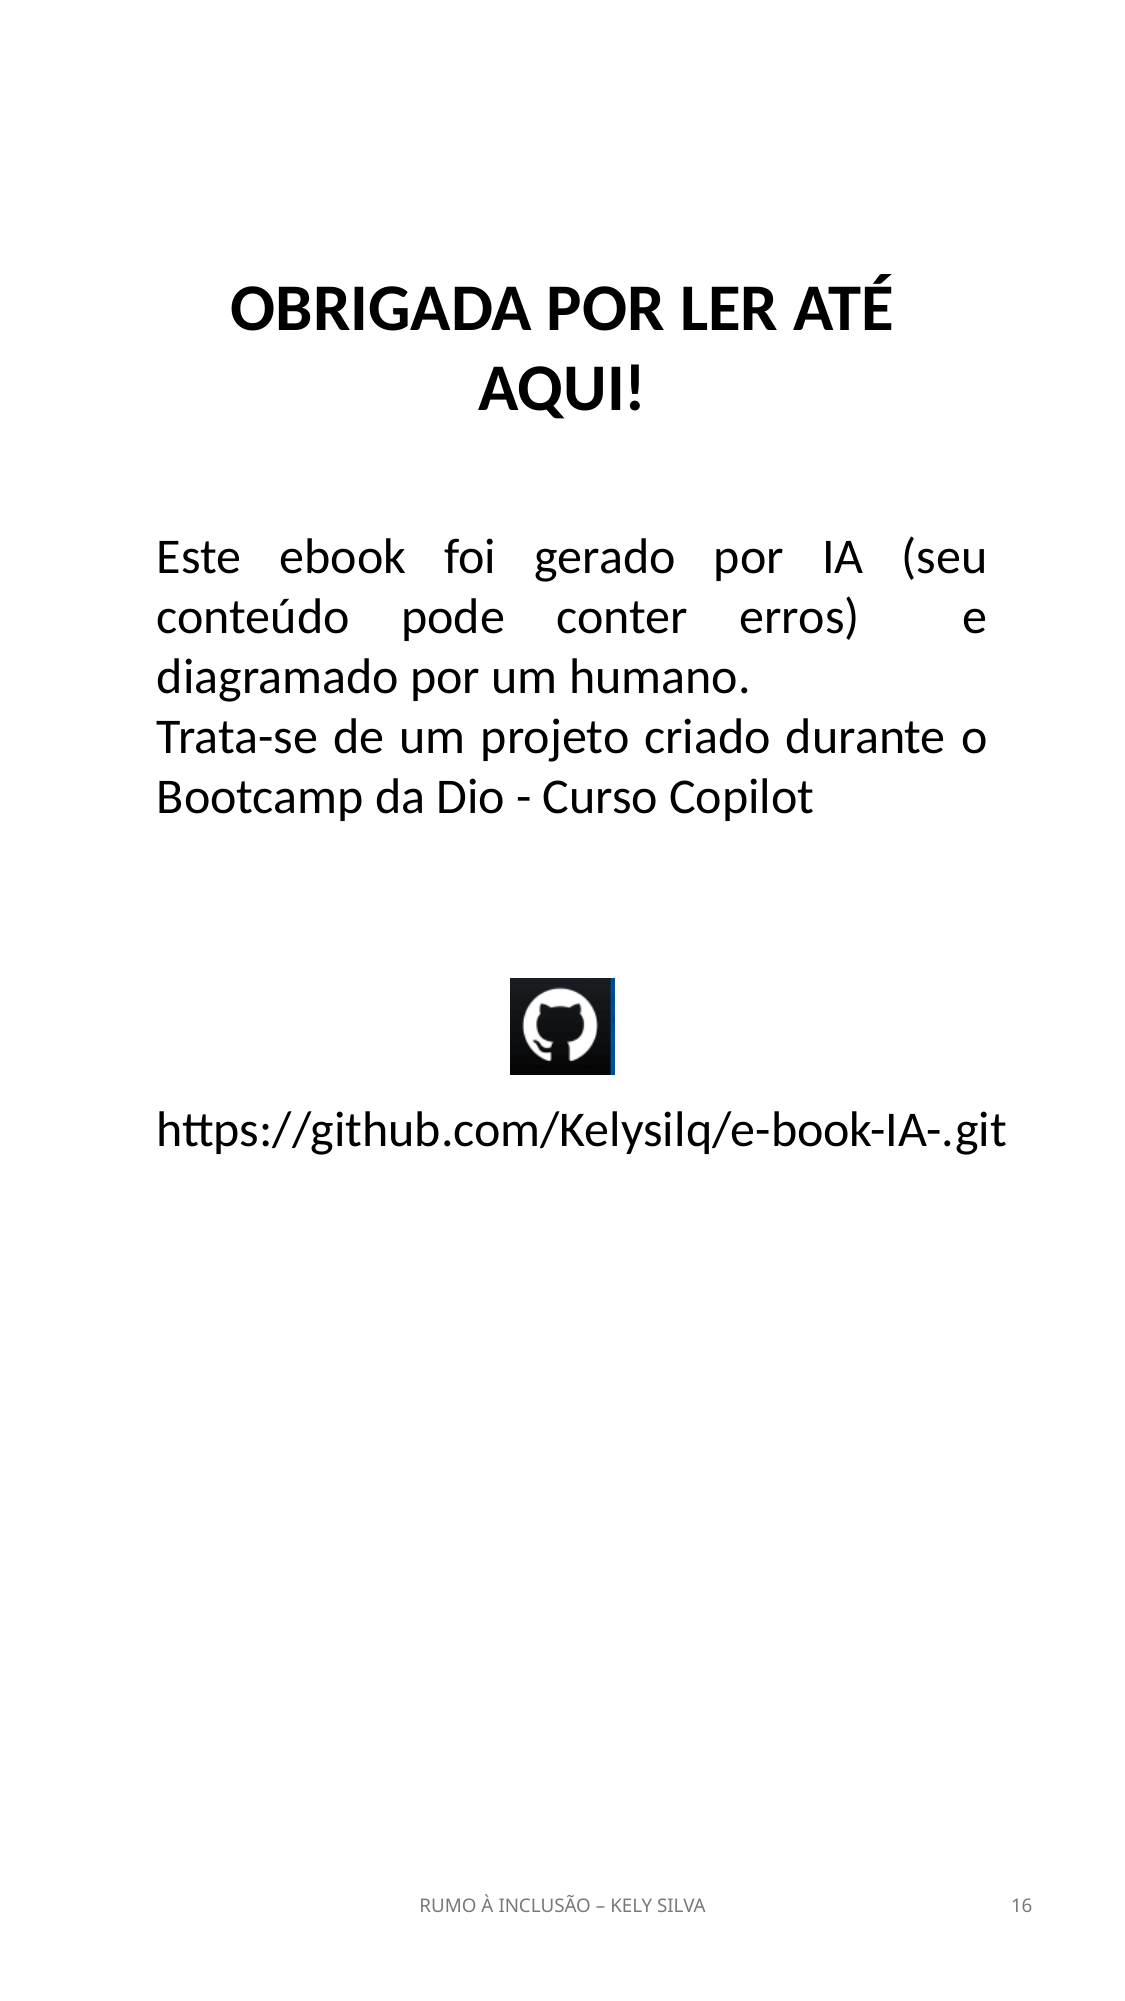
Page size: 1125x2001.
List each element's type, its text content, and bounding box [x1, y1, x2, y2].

text_box https://github.com/Kelysilq/e-book-IA-.git [141, 1089, 1042, 1164]
footer RUMO À INCLUSÃO – KELY SILVA [372, 1853, 753, 1961]
text_box OBRIGADA POR LER ATÉ AQUI! [181, 256, 944, 432]
text_box Este ebook foi gerado por IA (seu conteúdo pode conter erros) e diagramado por um humano. Trata-se de um projeto criado durante o Bootcamp da Dio - Curso Copilot [142, 516, 1003, 892]
picture [509, 977, 616, 1076]
slide_number 16 [794, 1853, 1048, 1961]
